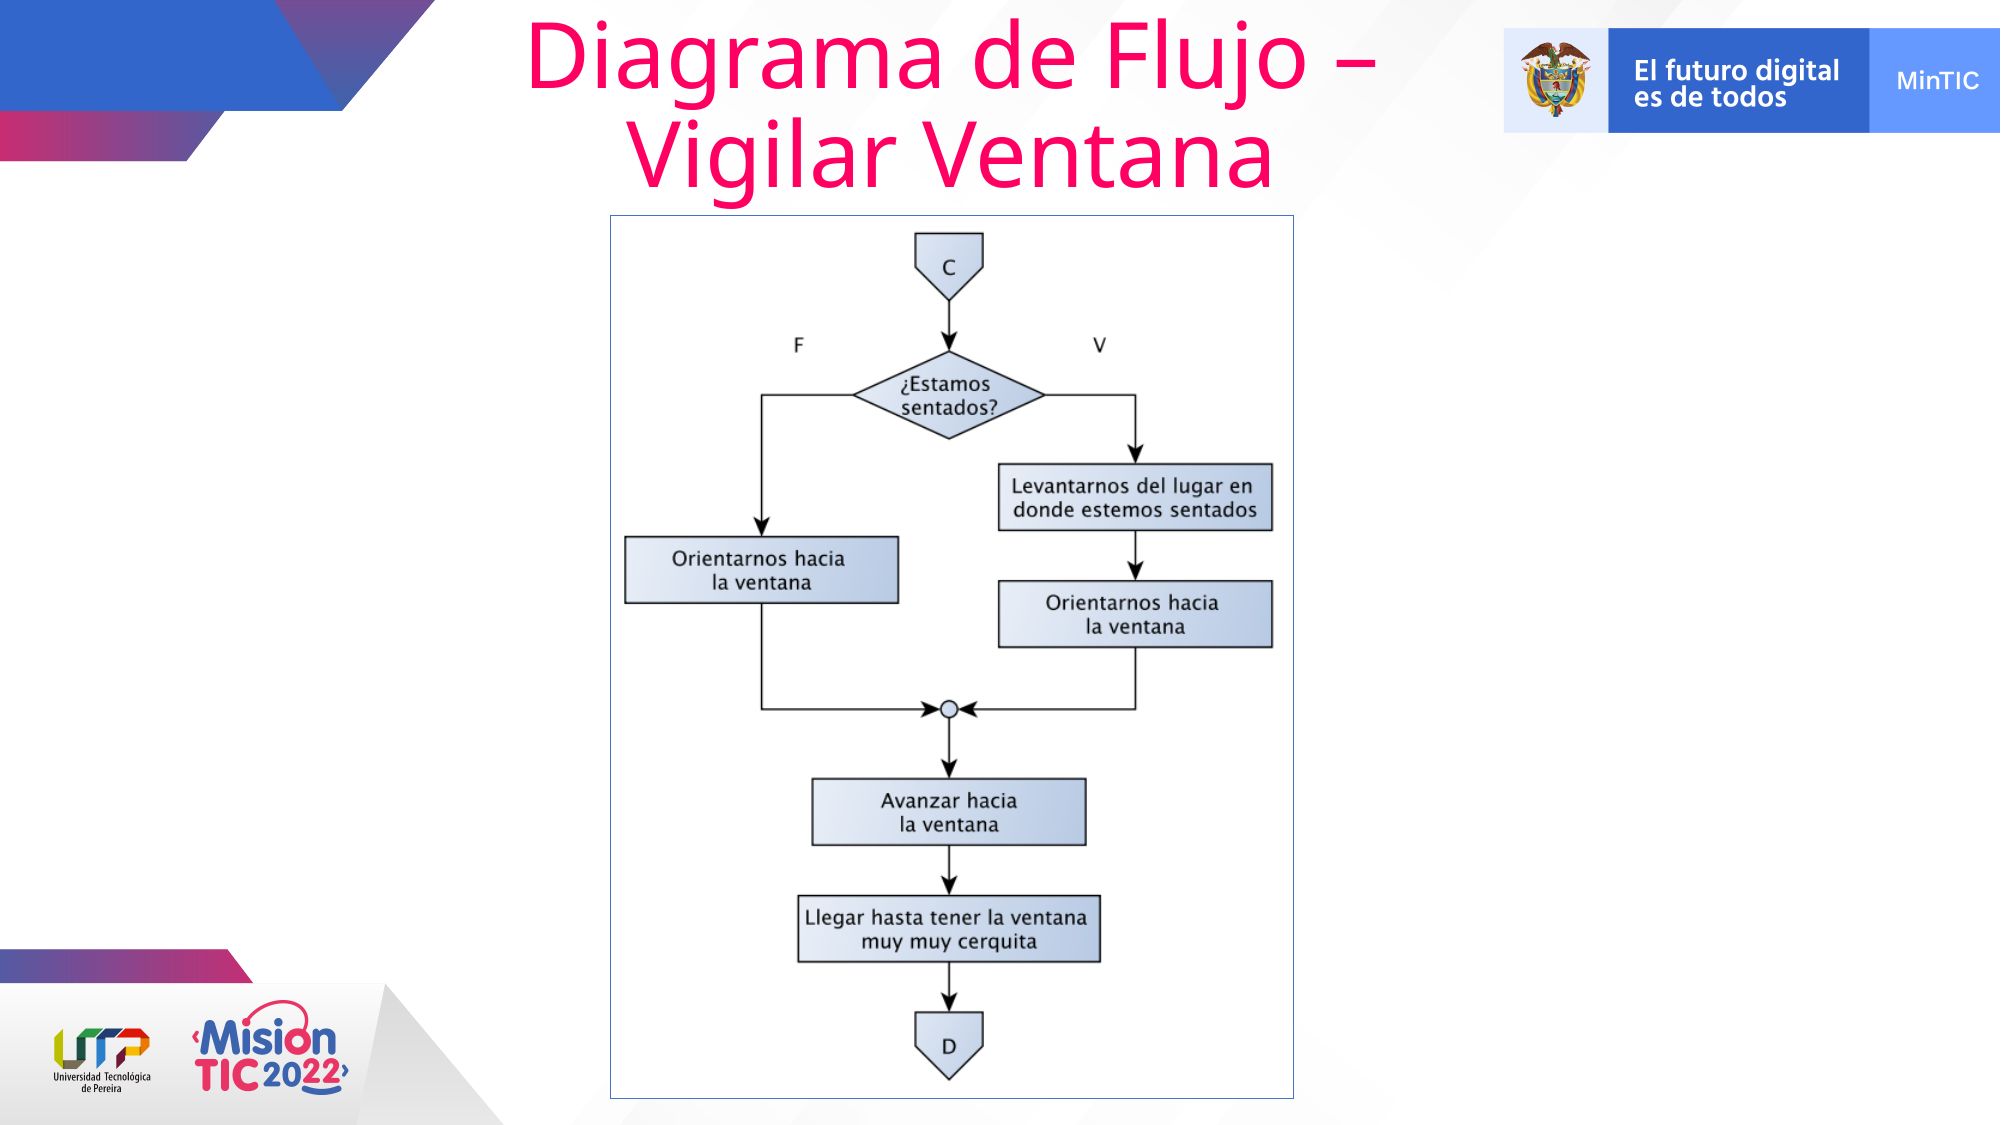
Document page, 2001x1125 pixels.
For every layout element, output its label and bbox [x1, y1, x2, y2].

list [610, 215, 1294, 1099]
picture [0, 0, 2000, 1125]
